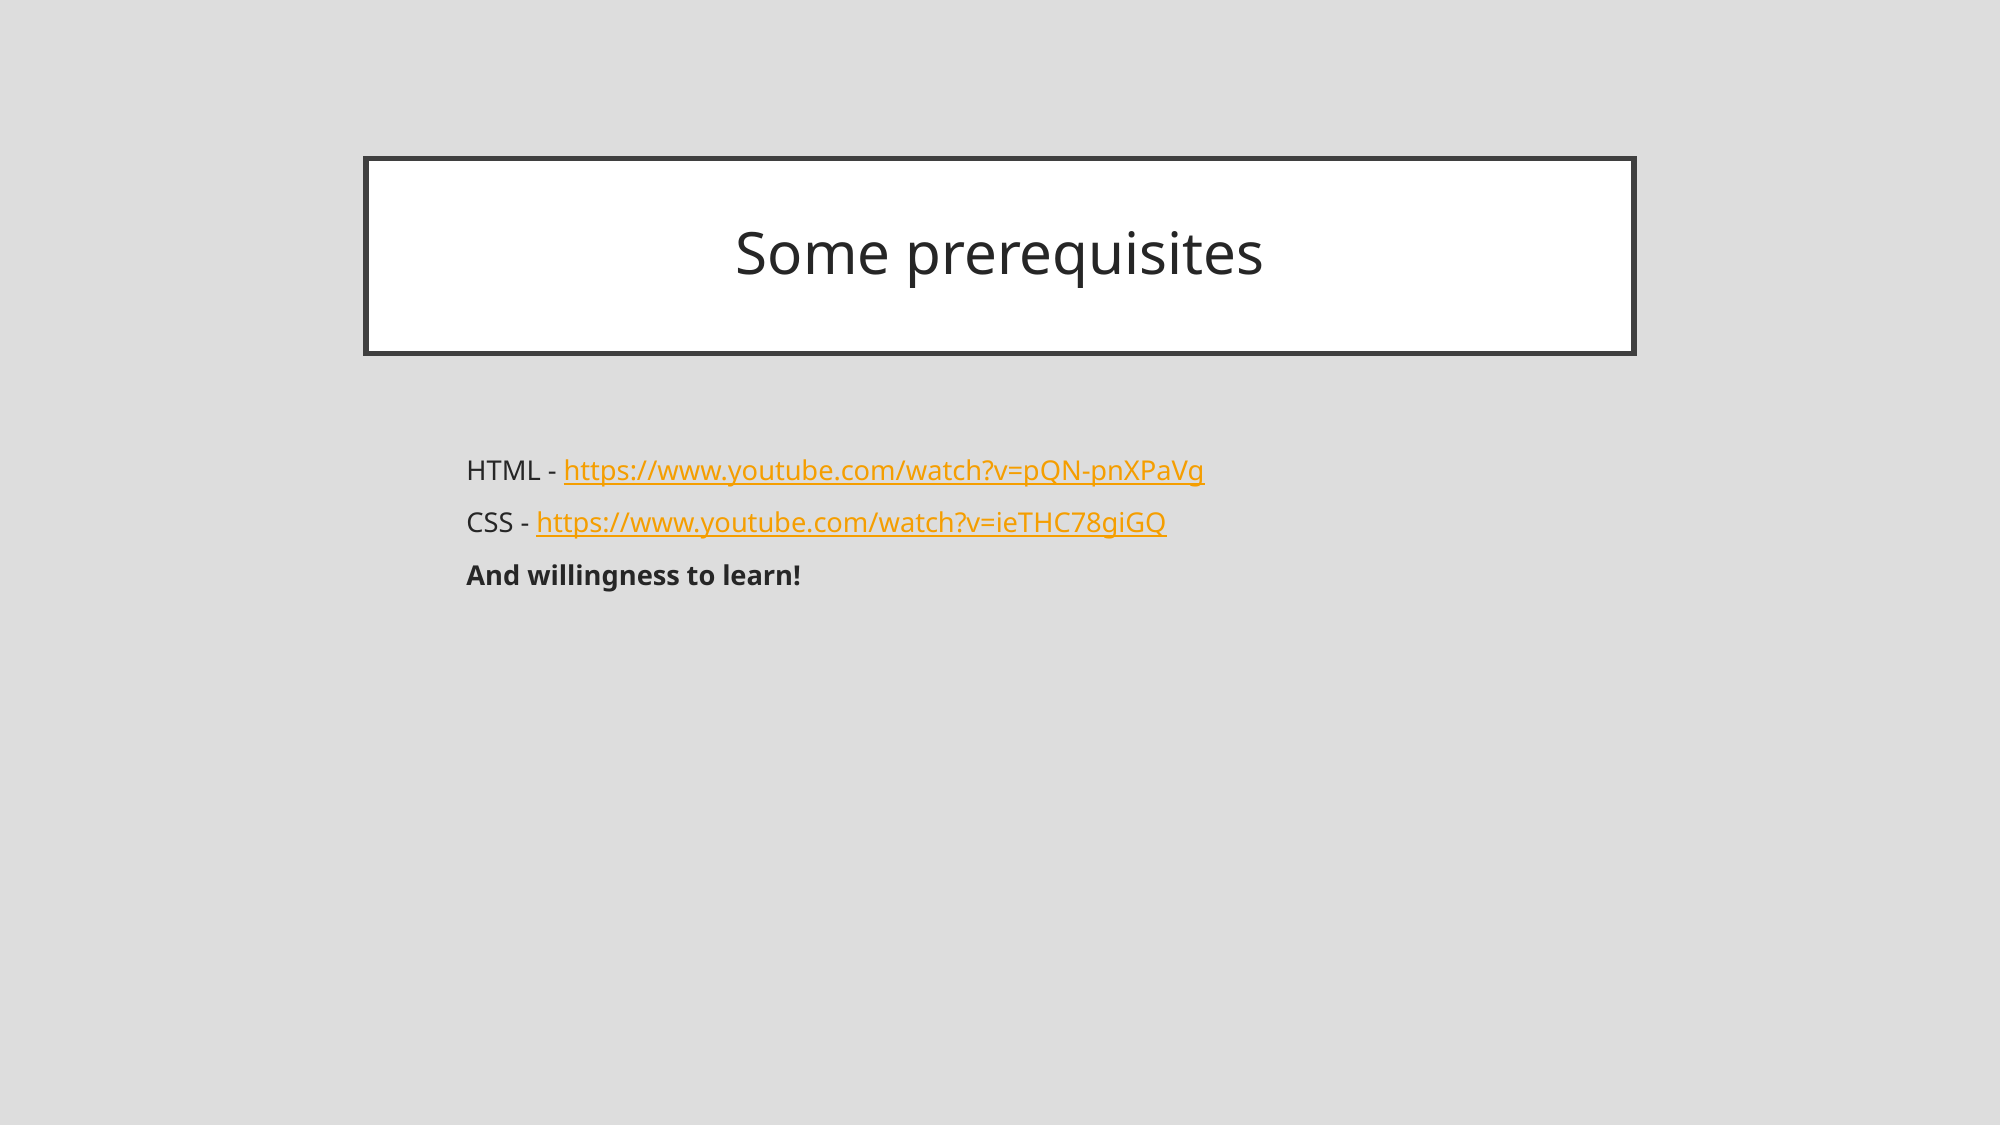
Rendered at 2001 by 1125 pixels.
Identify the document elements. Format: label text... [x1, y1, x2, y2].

list HTML - https://www.youtube.com/watch?v=pQN-pnXPaVg CSS - https://www.youtube.com/watch?v=ieTHC78giGQ And willingness to learn! [451, 445, 1549, 601]
title Some prerequisites [363, 156, 1637, 356]
